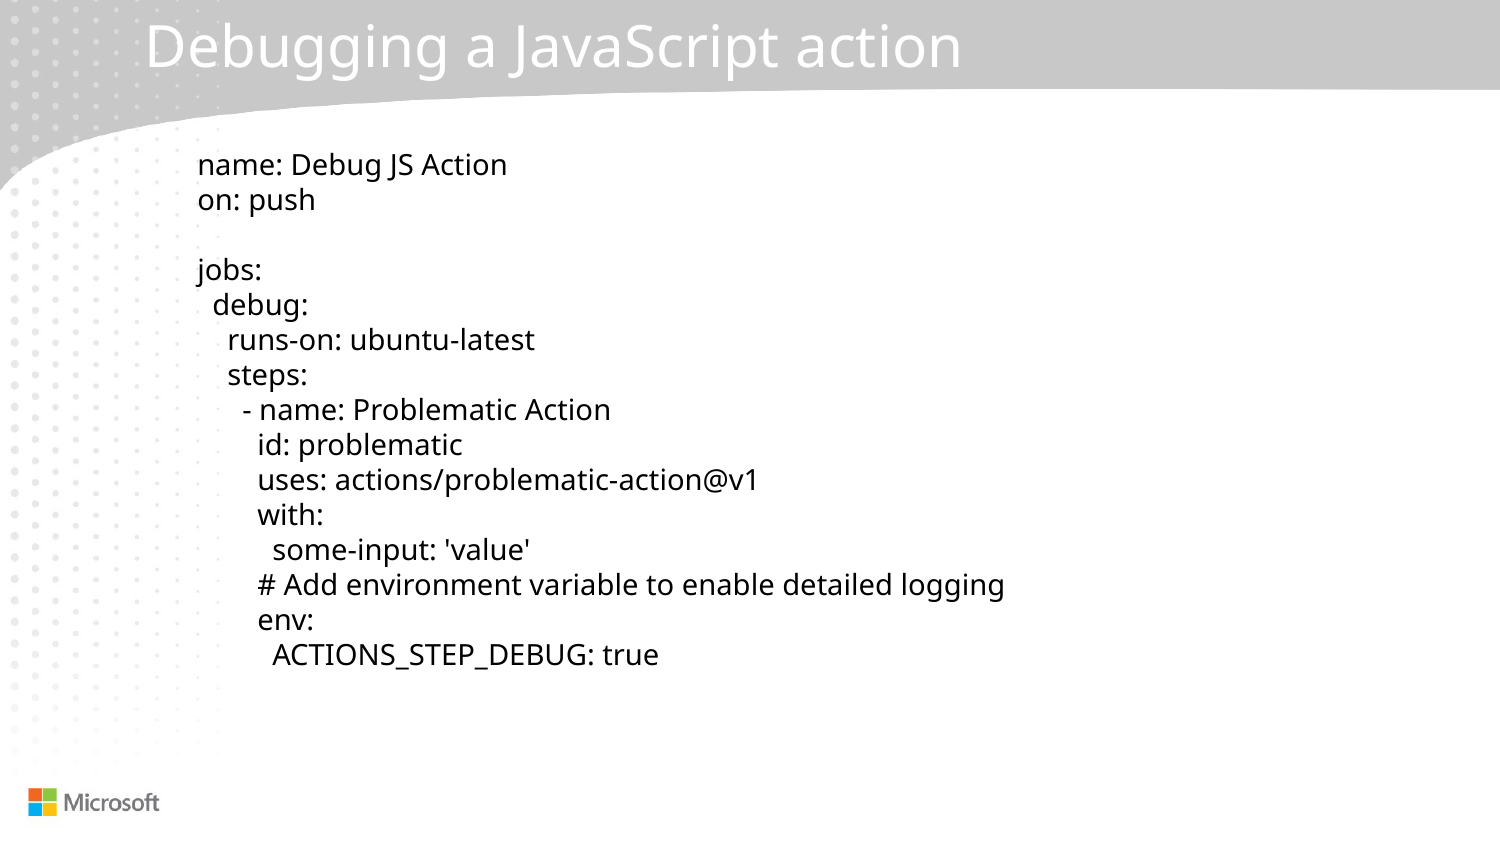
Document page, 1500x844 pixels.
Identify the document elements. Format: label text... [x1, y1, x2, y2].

picture [0, 0, 1500, 844]
list name: Debug JS Action on: push jobs: debug: runs-on: ubuntu-latest steps: - name: Problematic Action id: problematic uses: actions/problematic-action@v1 with: some-input: 'value' # Add environment variable to enable detailed logging env: ACTIONS_STEP_DEBUG: true [182, 138, 1500, 844]
title Debugging a JavaScript action [130, 1, 1369, 78]
